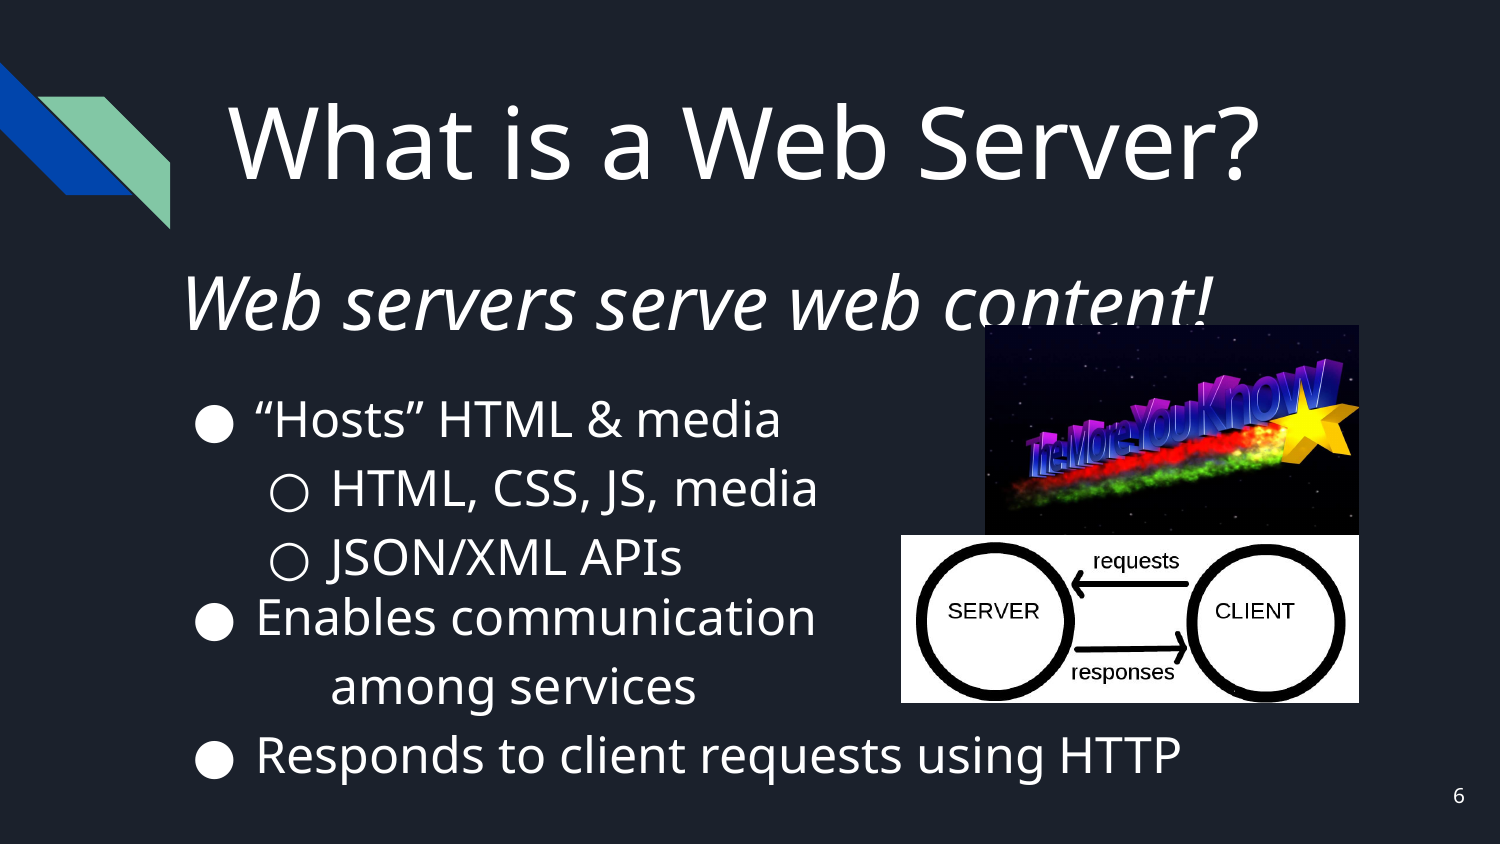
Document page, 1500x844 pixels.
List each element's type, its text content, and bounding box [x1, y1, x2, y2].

slide_number ‹#› [1389, 764, 1480, 830]
title What is a Web Server? [212, 64, 1407, 215]
picture [901, 325, 1360, 704]
list Web servers serve web content! “Hosts” HTML & media HTML, CSS, JS, media JSON/XML APIs Enables communication among services Responds to client requests using HTTP [165, 227, 1359, 796]
